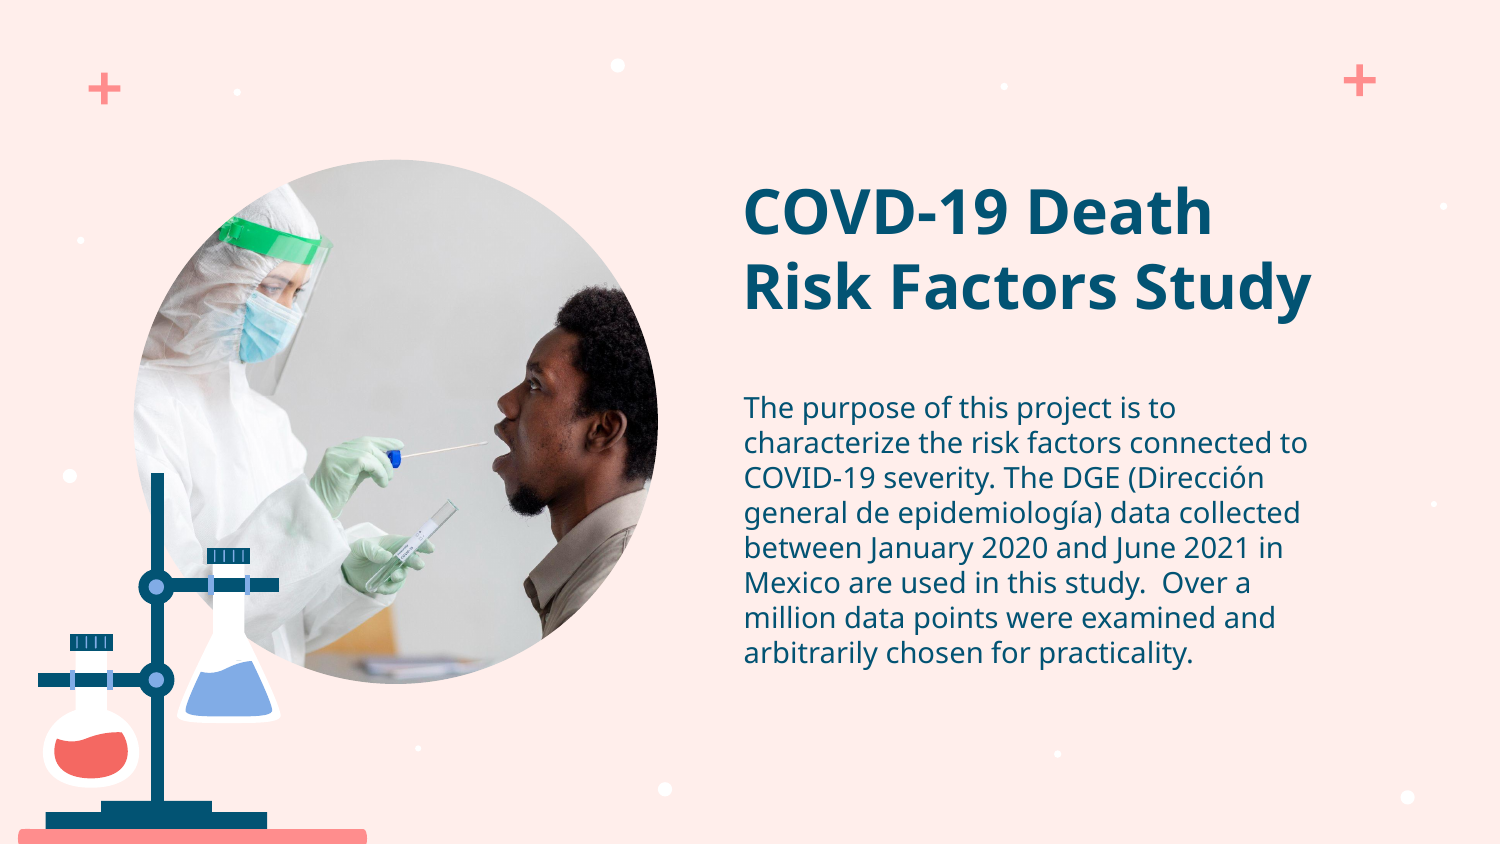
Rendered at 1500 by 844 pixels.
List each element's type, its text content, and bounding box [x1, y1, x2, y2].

picture [133, 159, 659, 685]
list The purpose of this project is to characterize the risk factors connected to COVID-19 severity. The DGE (Dirección general de epidemiología) data collected between January 2020 and June 2021 in Mexico are used in this study. Over a million data points were examined and arbitrarily chosen for practicality. [728, 374, 1367, 701]
title COVD-19 Death Risk Factors Study [727, 68, 1366, 338]
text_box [37, 472, 284, 830]
text_box [17, 828, 368, 844]
